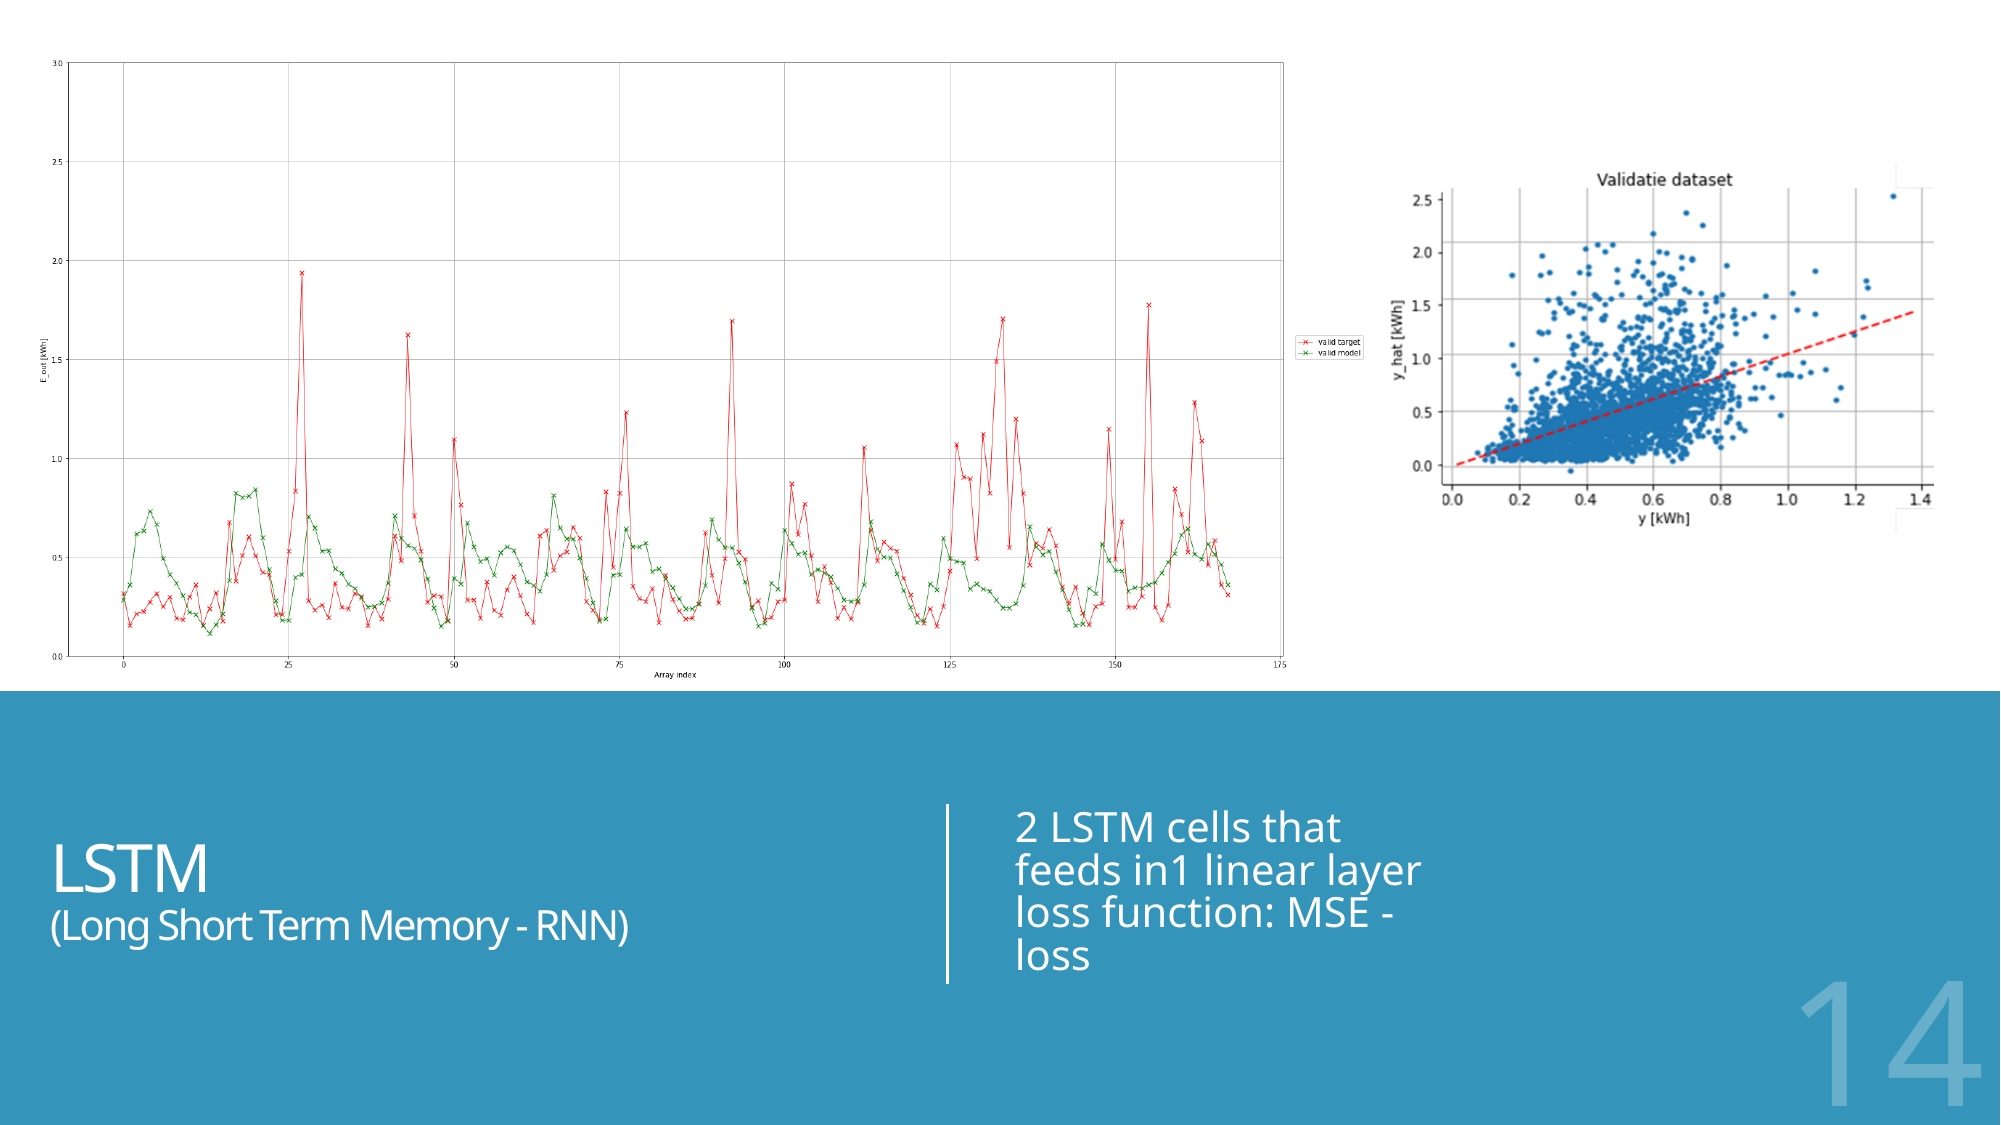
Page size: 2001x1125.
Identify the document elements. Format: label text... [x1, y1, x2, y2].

text_box [0, 690, 2000, 1125]
slide_number 14 [1520, 927, 2000, 1125]
picture [1382, 163, 1934, 534]
title LSTM (Long Short Term Memory - RNN) [35, 745, 937, 1042]
list 2 LSTM cells that feeds in1 linear layer loss function: MSE - loss [999, 744, 1875, 1043]
picture [34, 55, 1369, 684]
